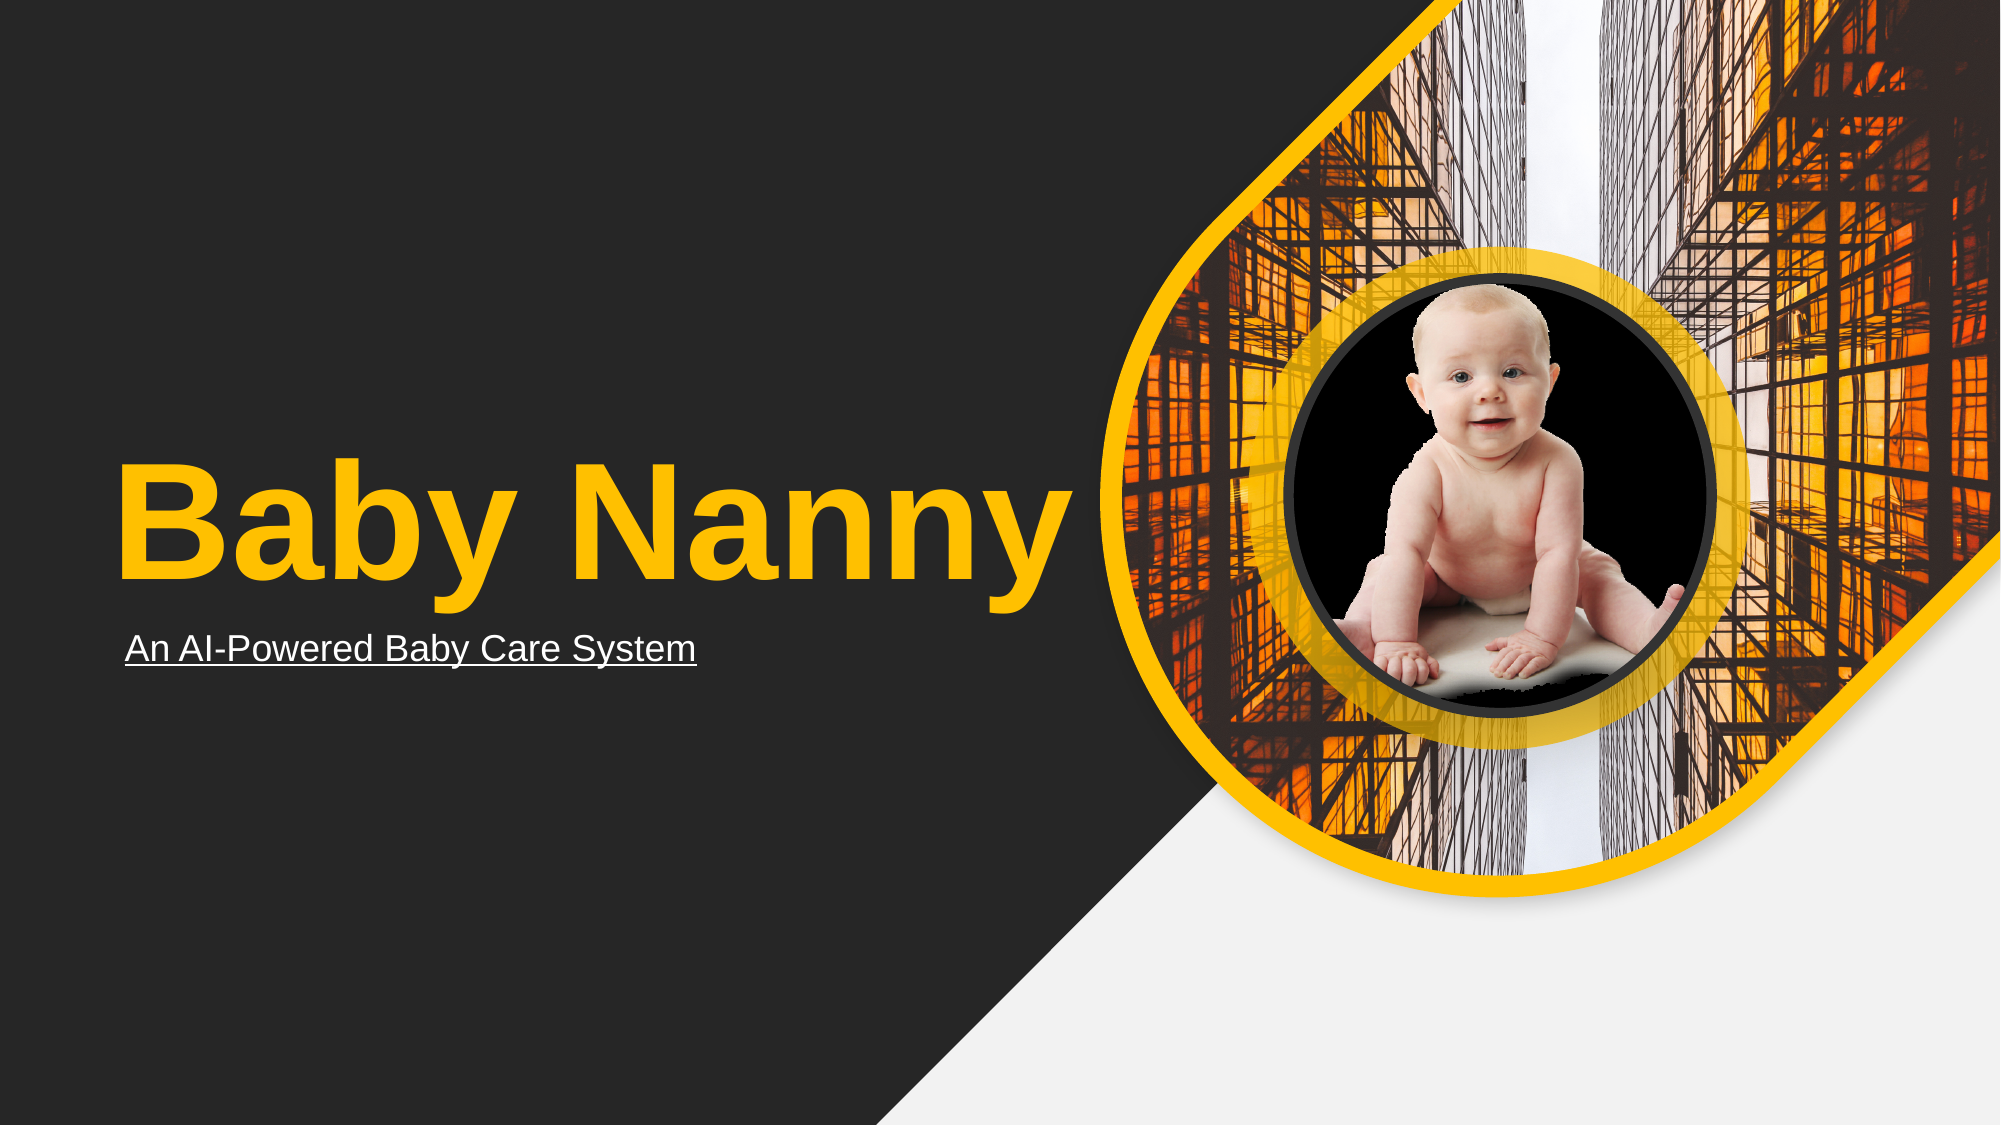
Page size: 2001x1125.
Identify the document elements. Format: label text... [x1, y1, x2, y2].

text_box Baby Nanny [104, 405, 1083, 621]
text_box An AI-Powered Baby Care System [117, 616, 1007, 677]
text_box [1288, 278, 1712, 714]
picture [1122, 0, 2000, 876]
